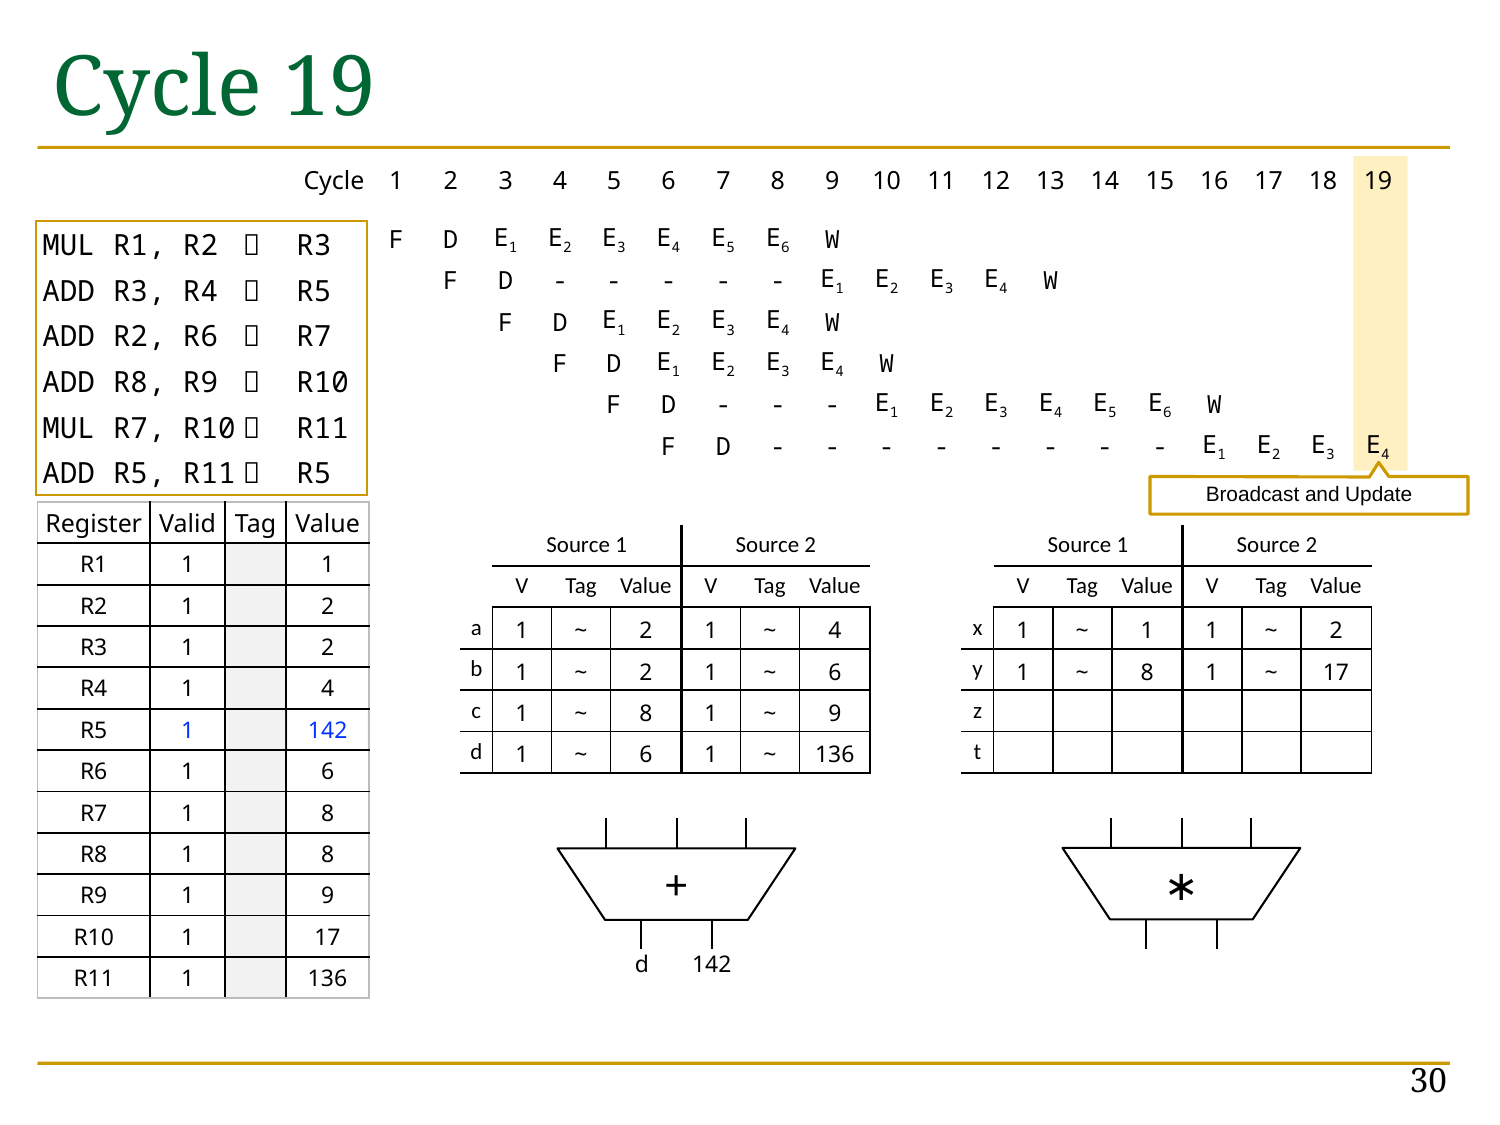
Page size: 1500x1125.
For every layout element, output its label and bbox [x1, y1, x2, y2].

table_cell [1302, 650, 1371, 689]
table_cell [38, 586, 149, 625]
table_cell [287, 751, 368, 791]
table_cell [287, 958, 368, 997]
table_cell [287, 586, 368, 625]
table_cell [1184, 567, 1372, 606]
table_cell [994, 691, 1052, 731]
table_cell [1184, 691, 1241, 731]
table_cell [800, 691, 869, 731]
table_cell [151, 916, 224, 956]
table_cell [226, 792, 285, 832]
table_cell [552, 608, 610, 648]
table_cell [683, 567, 870, 606]
table_cell [151, 792, 224, 832]
table_cell [961, 607, 993, 648]
table_cell [151, 627, 224, 666]
text_box [245, 164, 365, 218]
table_cell [741, 691, 799, 731]
table_header [37, 222, 366, 267]
text_box [288, 710, 368, 749]
table_cell [1113, 691, 1181, 731]
table_cell [460, 732, 492, 772]
table_cell [151, 834, 224, 873]
table_cell [800, 608, 869, 648]
text_box [1062, 818, 1301, 950]
table_cell [38, 916, 149, 956]
table_header [226, 503, 285, 542]
text_box [557, 818, 796, 984]
table_cell [151, 544, 224, 584]
table_cell [492, 567, 680, 606]
table_cell [226, 627, 285, 666]
table_cell [151, 751, 224, 791]
table_header [683, 525, 870, 565]
table_cell [1243, 608, 1300, 648]
table_cell [1243, 732, 1300, 772]
table_cell [226, 875, 285, 915]
table_cell [800, 732, 869, 772]
table_cell [287, 627, 368, 666]
table_cell [287, 668, 368, 708]
table_cell [683, 608, 740, 648]
table_cell [460, 650, 492, 689]
table_cell [493, 691, 551, 731]
table_header [1184, 525, 1372, 565]
table_cell [38, 627, 149, 666]
table_cell [961, 732, 993, 772]
table_cell [1054, 691, 1111, 731]
table_cell [800, 650, 869, 689]
table_cell [1113, 608, 1181, 648]
table_cell [226, 834, 285, 873]
table_cell [226, 544, 285, 584]
table_cell [38, 751, 149, 791]
table_cell [37, 267, 366, 494]
text_box [226, 710, 286, 749]
table_cell [226, 586, 285, 625]
text_box [151, 710, 224, 749]
table_cell [226, 668, 285, 708]
table_cell [741, 650, 799, 689]
table_cell [961, 650, 993, 689]
table_cell [287, 834, 368, 873]
table_cell [1184, 650, 1241, 689]
text_box [368, 164, 1471, 517]
table_cell [38, 834, 149, 873]
table_header [287, 503, 368, 542]
table_cell [287, 792, 368, 832]
table_cell [287, 875, 368, 915]
table_cell [38, 668, 149, 708]
table_cell [552, 650, 610, 689]
table_cell [611, 608, 680, 648]
table_cell [151, 875, 224, 915]
table_cell [493, 650, 551, 689]
title [37, 24, 1450, 200]
table_cell [151, 668, 224, 708]
table_cell [994, 608, 1052, 648]
table_cell [961, 691, 993, 731]
table_cell [493, 608, 551, 648]
table_cell [226, 958, 285, 997]
table_cell [683, 650, 740, 689]
table_cell [38, 710, 149, 749]
table_cell [552, 732, 610, 772]
table_cell [151, 958, 224, 997]
table_cell [1184, 732, 1241, 772]
table_cell [994, 732, 1052, 772]
table_cell [1113, 732, 1181, 772]
table_cell [38, 544, 149, 584]
table_cell [226, 916, 285, 956]
table_cell [226, 751, 285, 791]
table_cell [1054, 650, 1111, 689]
table_cell [994, 567, 1181, 606]
table_cell [1243, 691, 1300, 731]
table_header [151, 503, 224, 542]
table_cell [287, 544, 368, 584]
table_cell [287, 916, 368, 956]
table_cell [460, 607, 492, 648]
table_cell [151, 586, 224, 625]
table_cell [741, 608, 799, 648]
table_cell [38, 792, 149, 832]
table_header [38, 503, 149, 542]
table_header [961, 525, 1181, 607]
table_cell [1302, 691, 1371, 731]
table_cell [611, 732, 680, 772]
table_cell [493, 732, 551, 772]
table_cell [1302, 608, 1371, 648]
slide_number [1111, 1036, 1462, 1112]
table_cell [1113, 650, 1181, 689]
table_cell [611, 650, 680, 689]
table_cell [552, 691, 610, 731]
table_header [460, 525, 680, 607]
table_cell [1302, 732, 1371, 772]
table_cell [1054, 732, 1111, 772]
table_cell [683, 732, 740, 772]
table_cell [1184, 608, 1241, 648]
table_cell [994, 650, 1052, 689]
table_cell [683, 691, 740, 731]
table_cell [460, 691, 492, 731]
table_cell [741, 732, 799, 772]
table_cell [38, 875, 149, 915]
table_cell [1243, 650, 1300, 689]
table_cell [1054, 608, 1111, 648]
table_cell [611, 691, 680, 731]
table_cell [38, 958, 149, 997]
